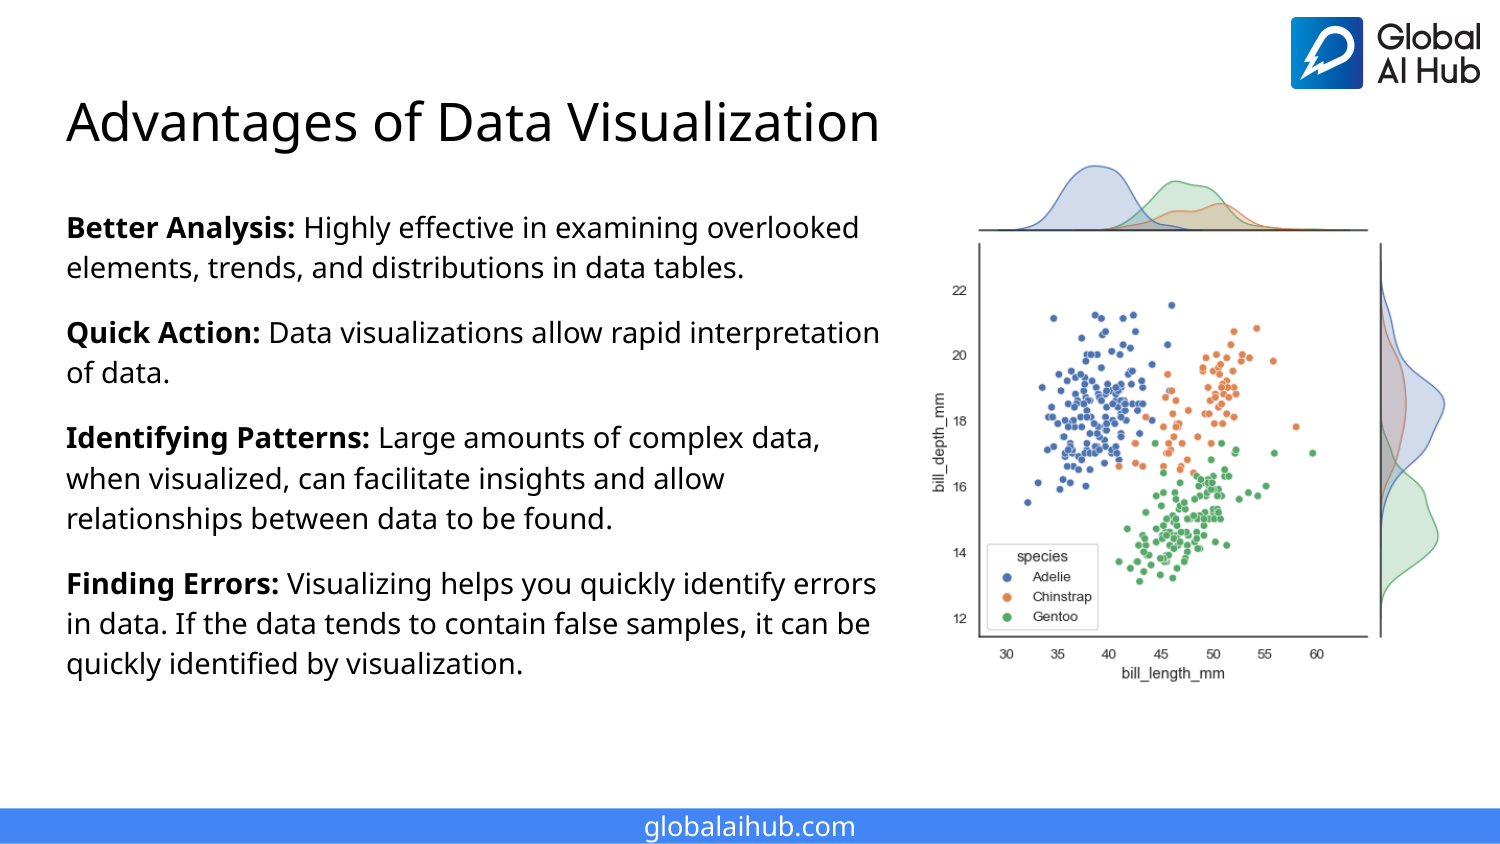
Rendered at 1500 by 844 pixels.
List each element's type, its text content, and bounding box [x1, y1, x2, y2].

picture [1295, 17, 1480, 89]
list Better Analysis: Highly effective in examining overlooked elements, trends, and distributions in data tables. Quick Action: Data visualizations allow rapid interpretation of data. Identifying Patterns: Large amounts of complex data, when visualized, can facilitate insights and allow relationships between data to be found. Finding Errors: Visualizing helps you quickly identify errors in data. If the data tends to contain false samples, it can be quickly identified by visualization. [51, 189, 918, 750]
picture [922, 153, 1456, 690]
title Advantages of Data Visualization [51, 72, 1449, 167]
